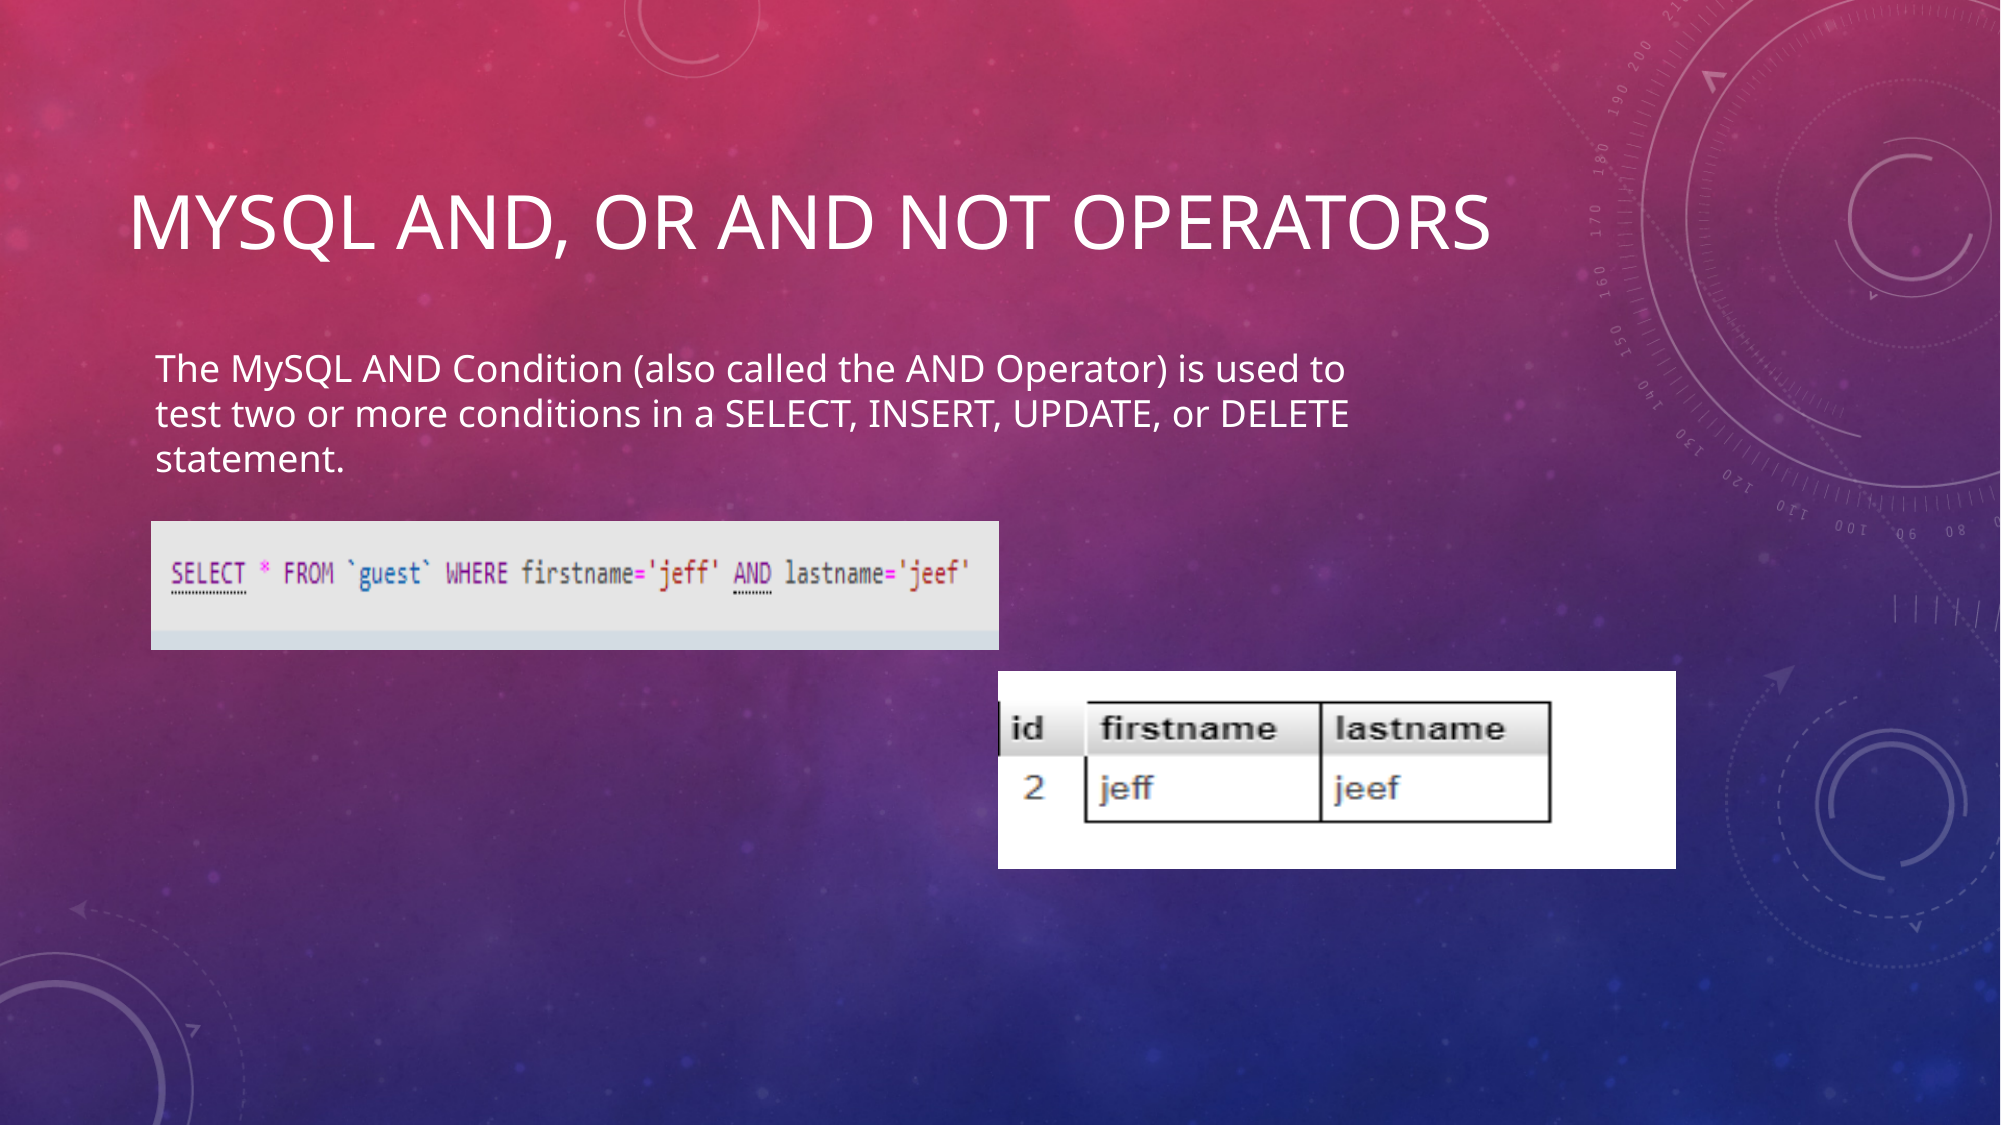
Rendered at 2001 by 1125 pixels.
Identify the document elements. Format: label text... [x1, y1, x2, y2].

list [151, 521, 999, 650]
picture [0, 0, 2001, 1125]
text_box The MySQL AND Condition (also called the AND Operator) is used to test two or more conditions in a SELECT, INSERT, UPDATE, or DELETE statement. [140, 337, 1414, 487]
title MySQL AND, OR and NOT Operators [112, 99, 1775, 339]
